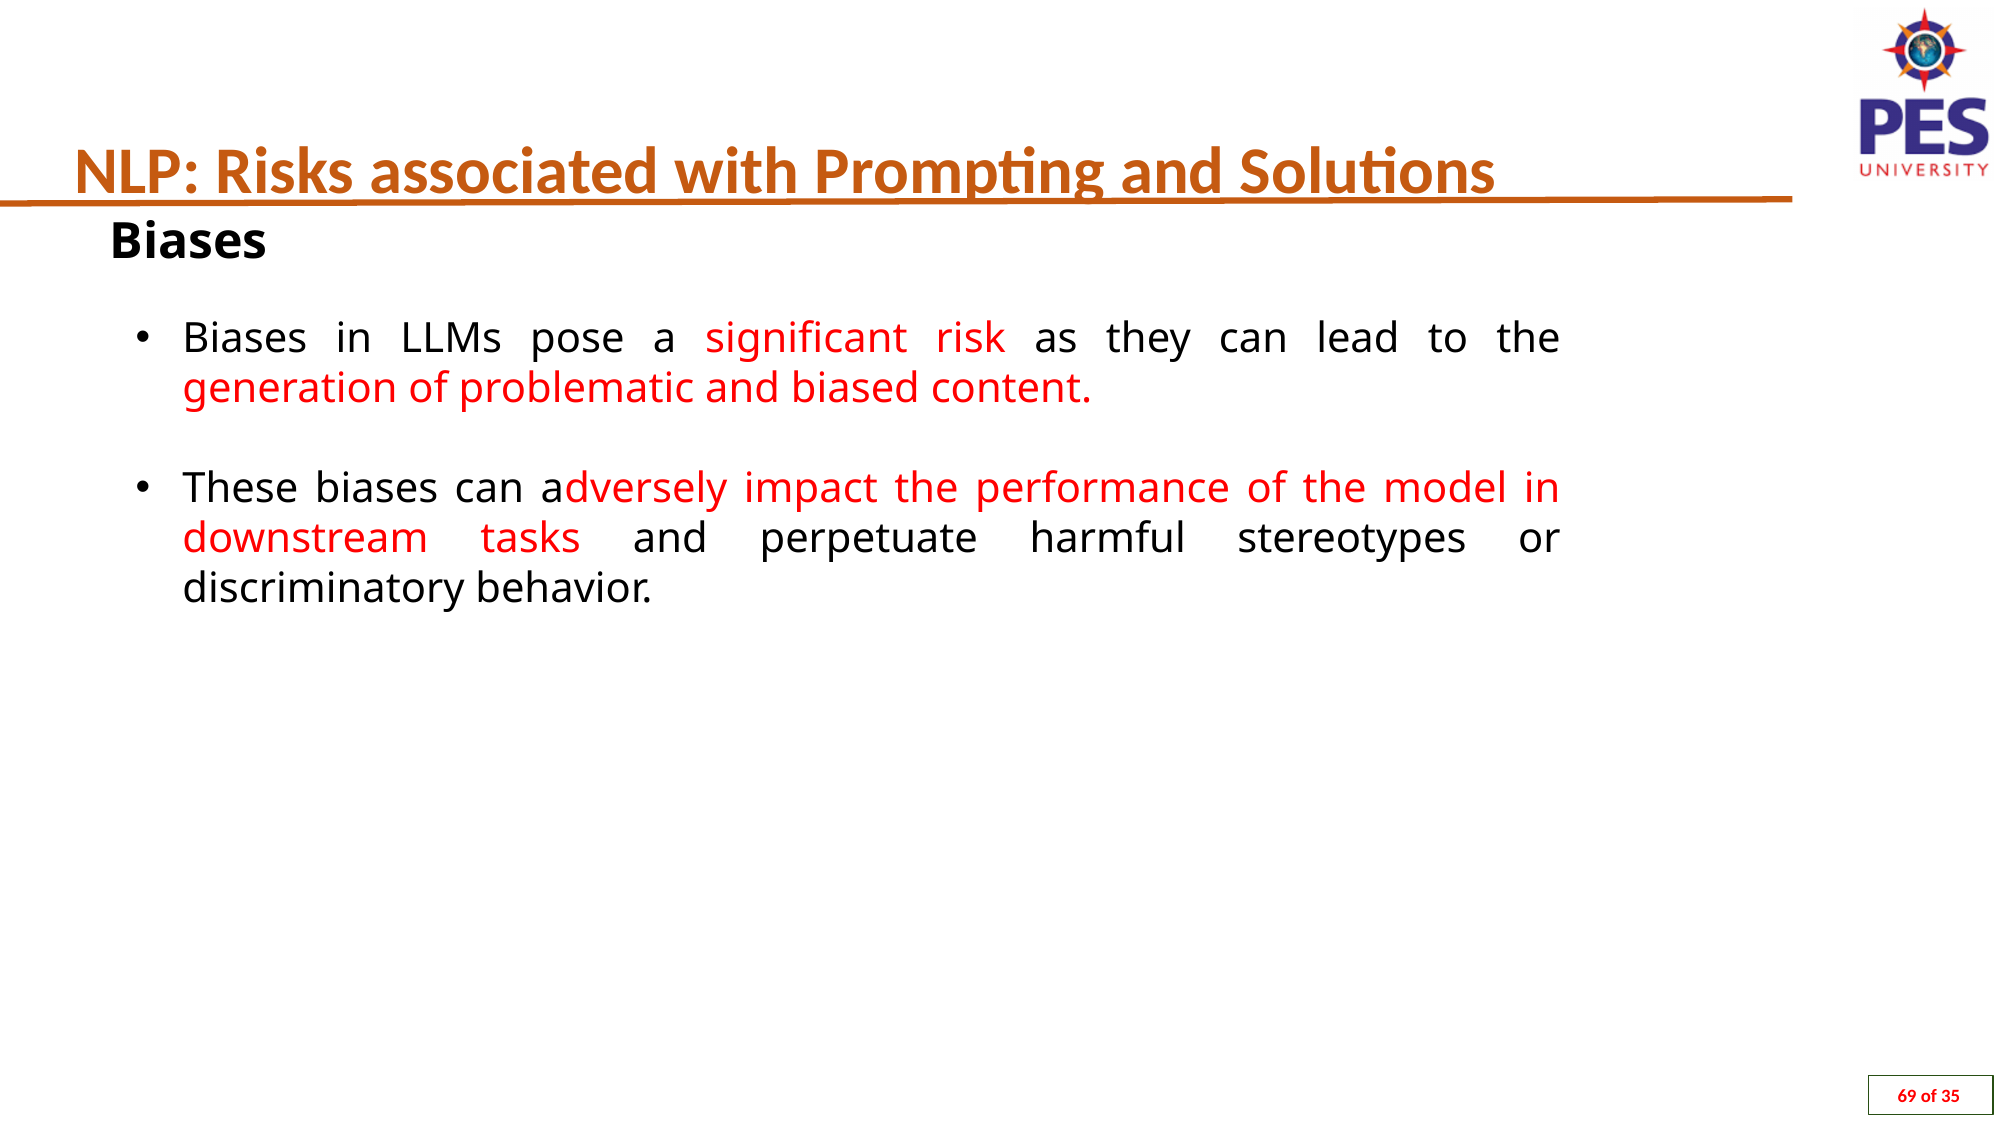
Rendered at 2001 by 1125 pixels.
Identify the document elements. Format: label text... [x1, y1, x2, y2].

text_box Biases in LLMs pose a significant risk as they can lead to the generation of problematic and biased content. These biases can adversely impact the performance of the model in downstream tasks and perpetuate harmful stereotypes or discriminatory behavior. [120, 303, 1576, 669]
text_box Biases [94, 201, 1854, 277]
text_box NLP: Risks associated with Prompting and Solutions [59, 119, 1923, 211]
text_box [0, 198, 1793, 204]
picture [1853, 7, 1994, 181]
